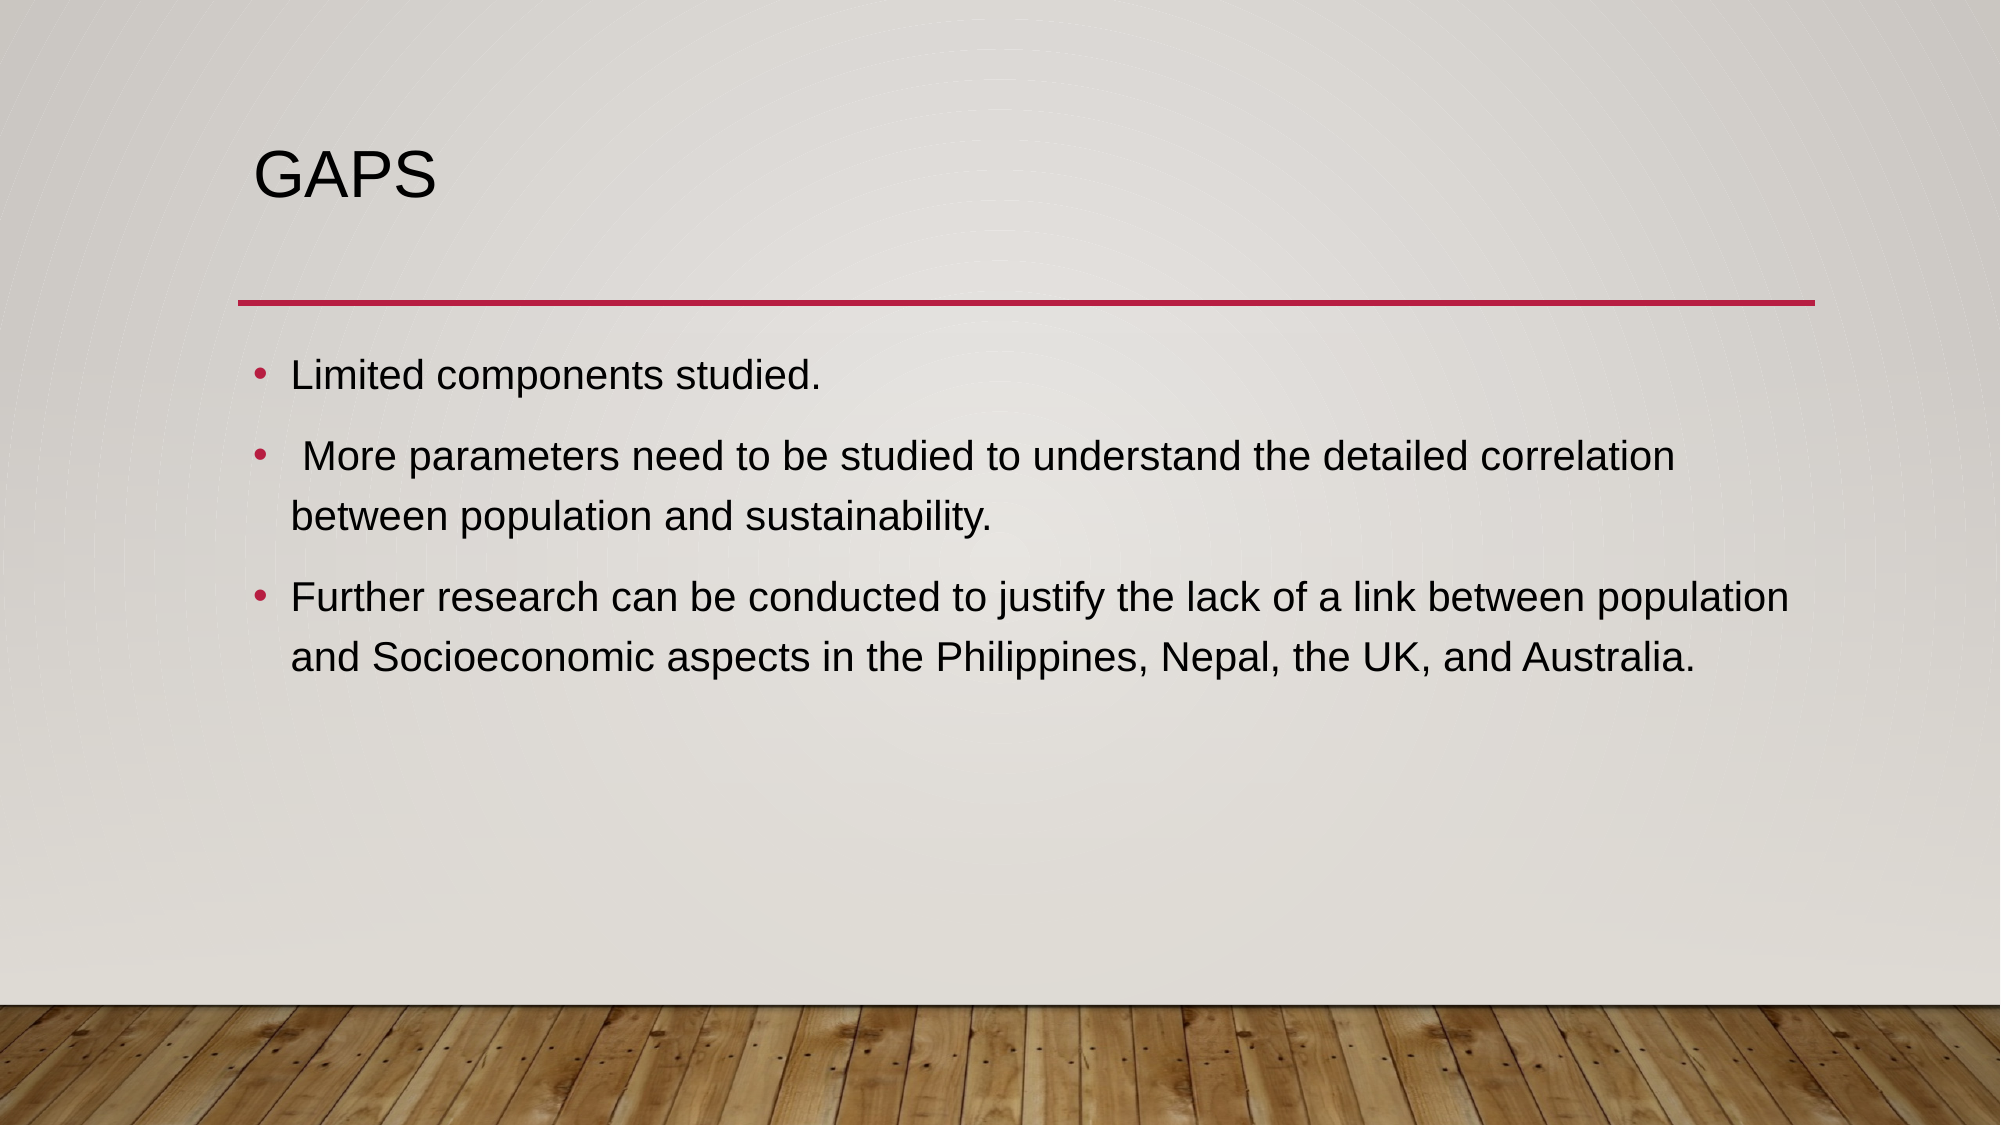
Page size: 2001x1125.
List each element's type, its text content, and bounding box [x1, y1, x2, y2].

list Limited components studied. More parameters need to be studied to understand the detailed correlation between population and sustainability. Further research can be conducted to justify the lack of a link between population and Socioeconomic aspects in the Philippines, Nepal, the UK, and Australia. [238, 330, 1814, 897]
title Gaps [238, 131, 1814, 305]
picture [0, 1005, 2000, 1125]
